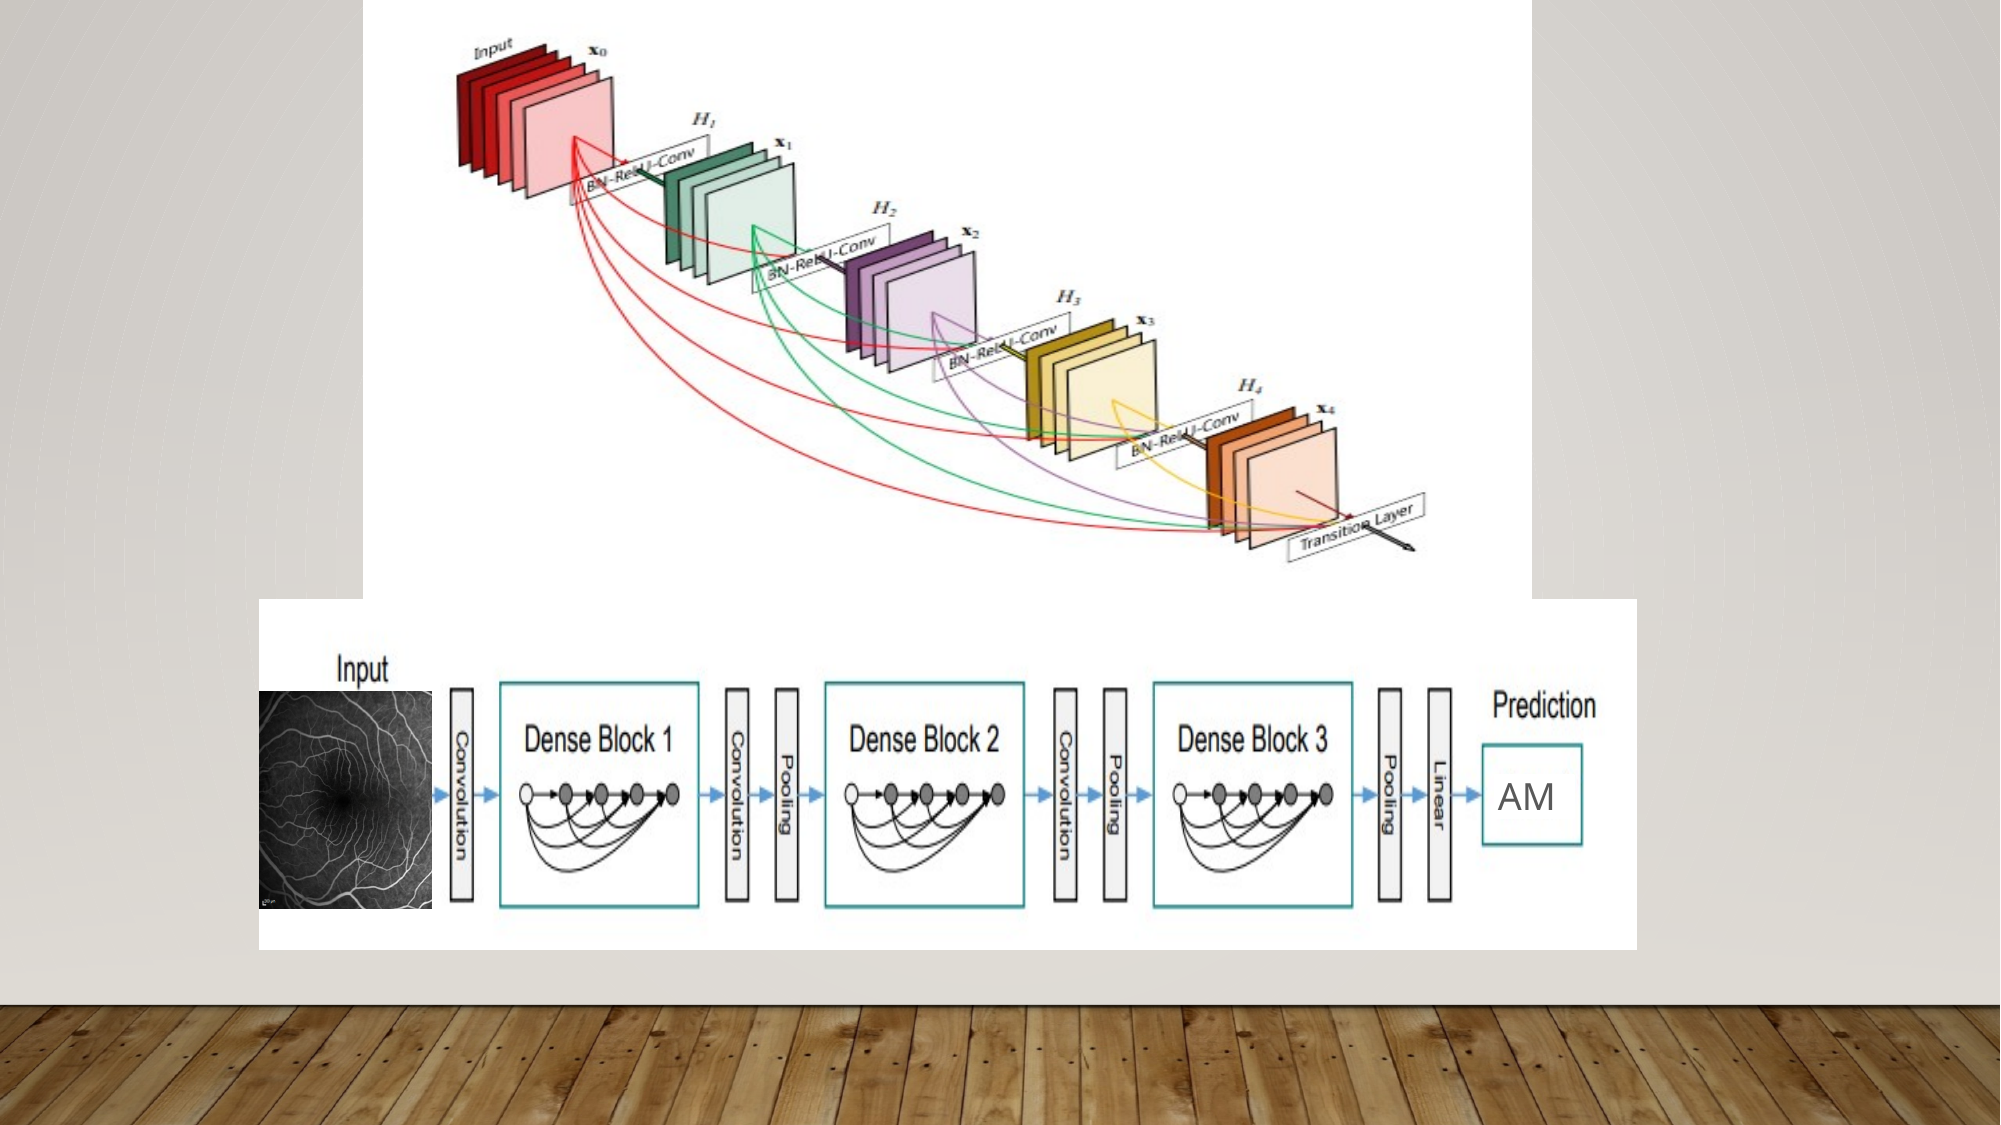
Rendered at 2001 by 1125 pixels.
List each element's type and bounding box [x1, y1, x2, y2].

picture [0, 1005, 2000, 1125]
picture [259, 0, 1637, 950]
